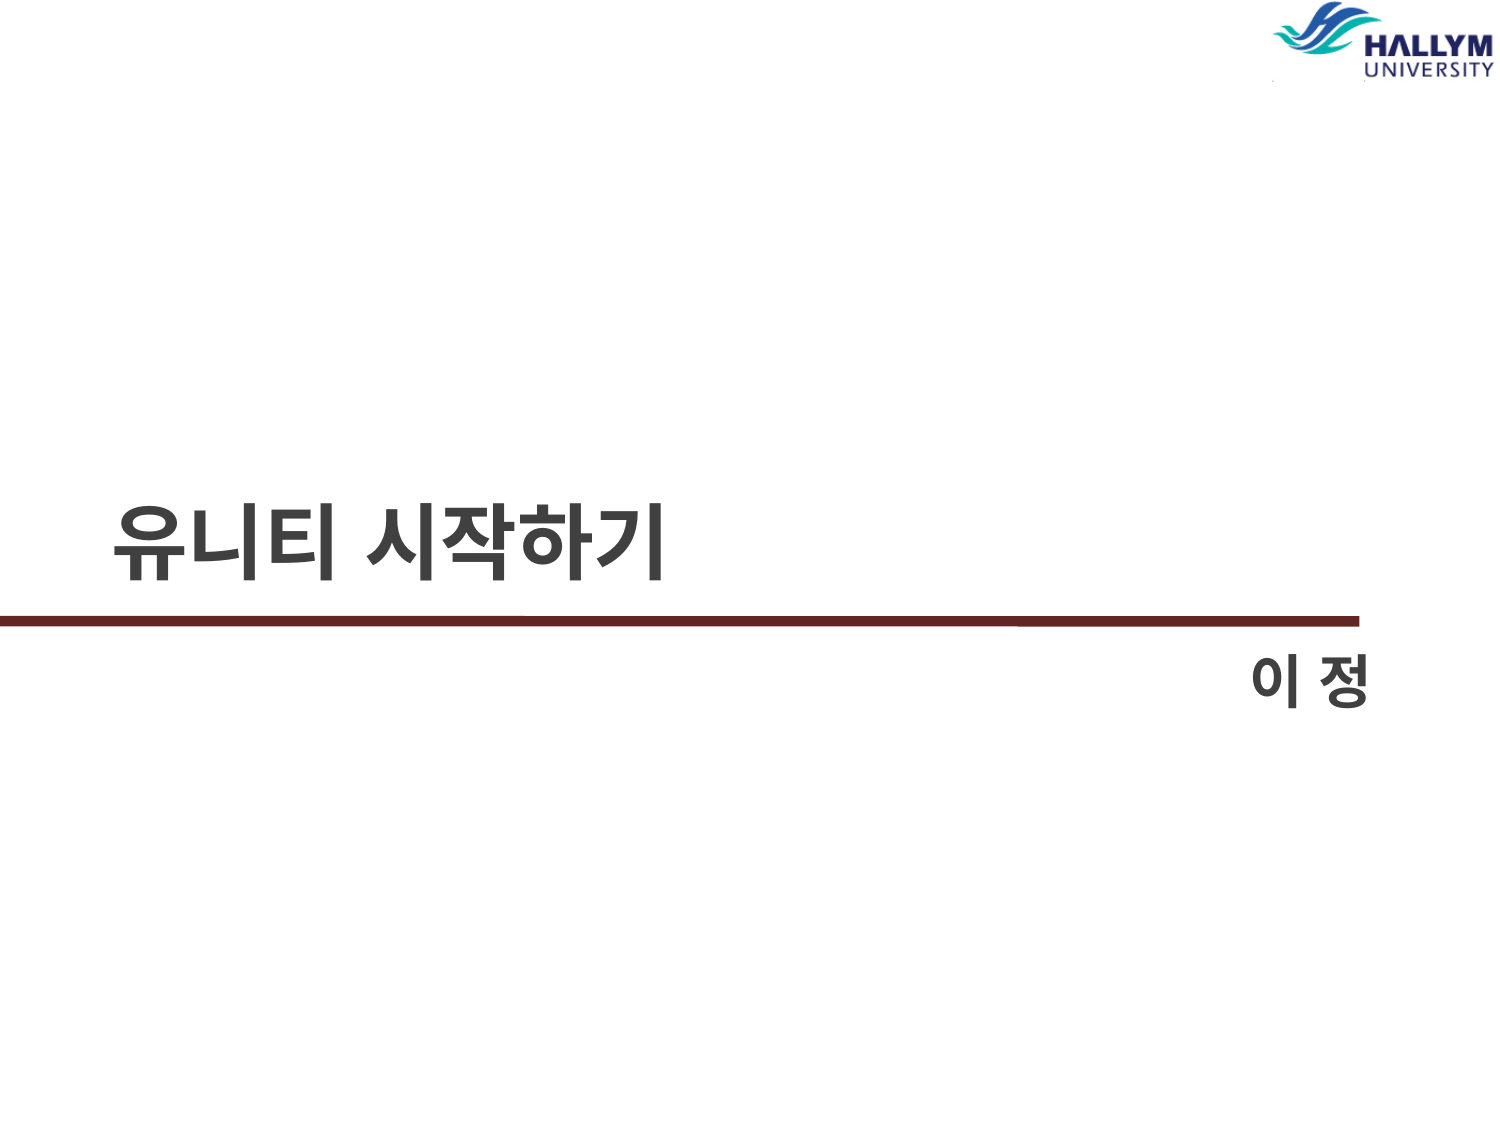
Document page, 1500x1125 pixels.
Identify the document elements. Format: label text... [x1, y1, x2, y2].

subtitle 이 정 [337, 637, 1388, 925]
picture [1269, 0, 1500, 82]
title 유니티 시작하기 [82, 356, 1357, 598]
